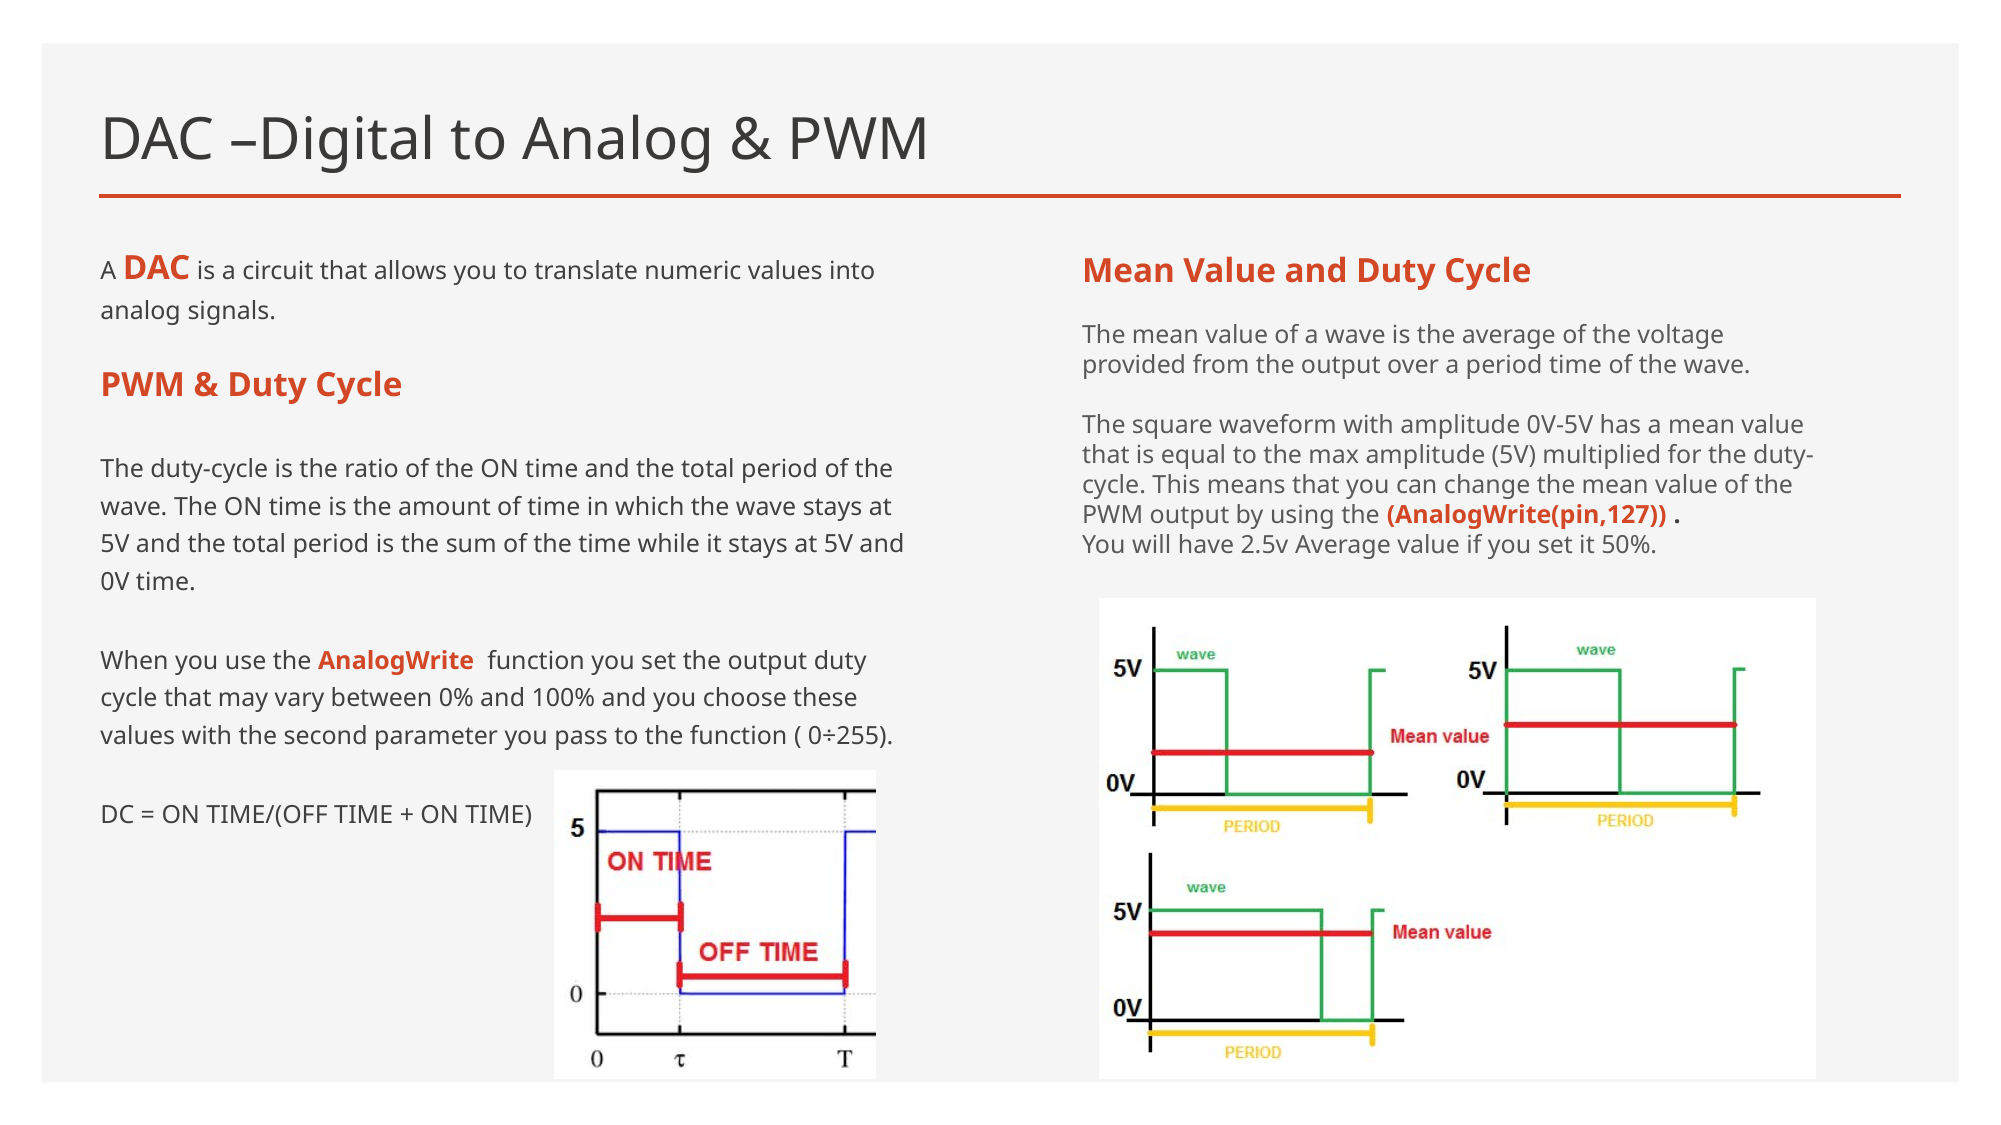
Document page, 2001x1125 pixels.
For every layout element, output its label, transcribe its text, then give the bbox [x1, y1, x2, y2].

title DAC –Digital to Analog & PWM [85, 73, 1214, 179]
picture [554, 770, 876, 1079]
text_box Mean Value and Duty Cycle The mean value of a wave is the average of the voltage provided from the output over a period time of the wave. The square waveform with amplitude 0V-5V has a mean value that is equal to the max amplitude (5V) multiplied for the duty-cycle. This means that you can change the mean value of the PWM output by using the (AnalogWrite(pin,127)) . You will have 2.5v Average value if you set it 50%. [1067, 241, 1848, 626]
text_box A DAC is a circuit that allows you to translate numeric values into analog signals. PWM & Duty Cycle The duty-cycle is the ratio of the ON time and the total period of the wave. The ON time is the amount of time in which the wave stays at 5V and the total period is the sum of the time while it stays at 5V and 0V time. When you use the AnalogWrite function you set the output duty cycle that may vary between 0% and 100% and you choose these values with the second parameter you pass to the function ( 0÷255). DC = ON TIME/(OFF TIME + ON TIME) [85, 241, 933, 1079]
picture [1099, 598, 1816, 1079]
